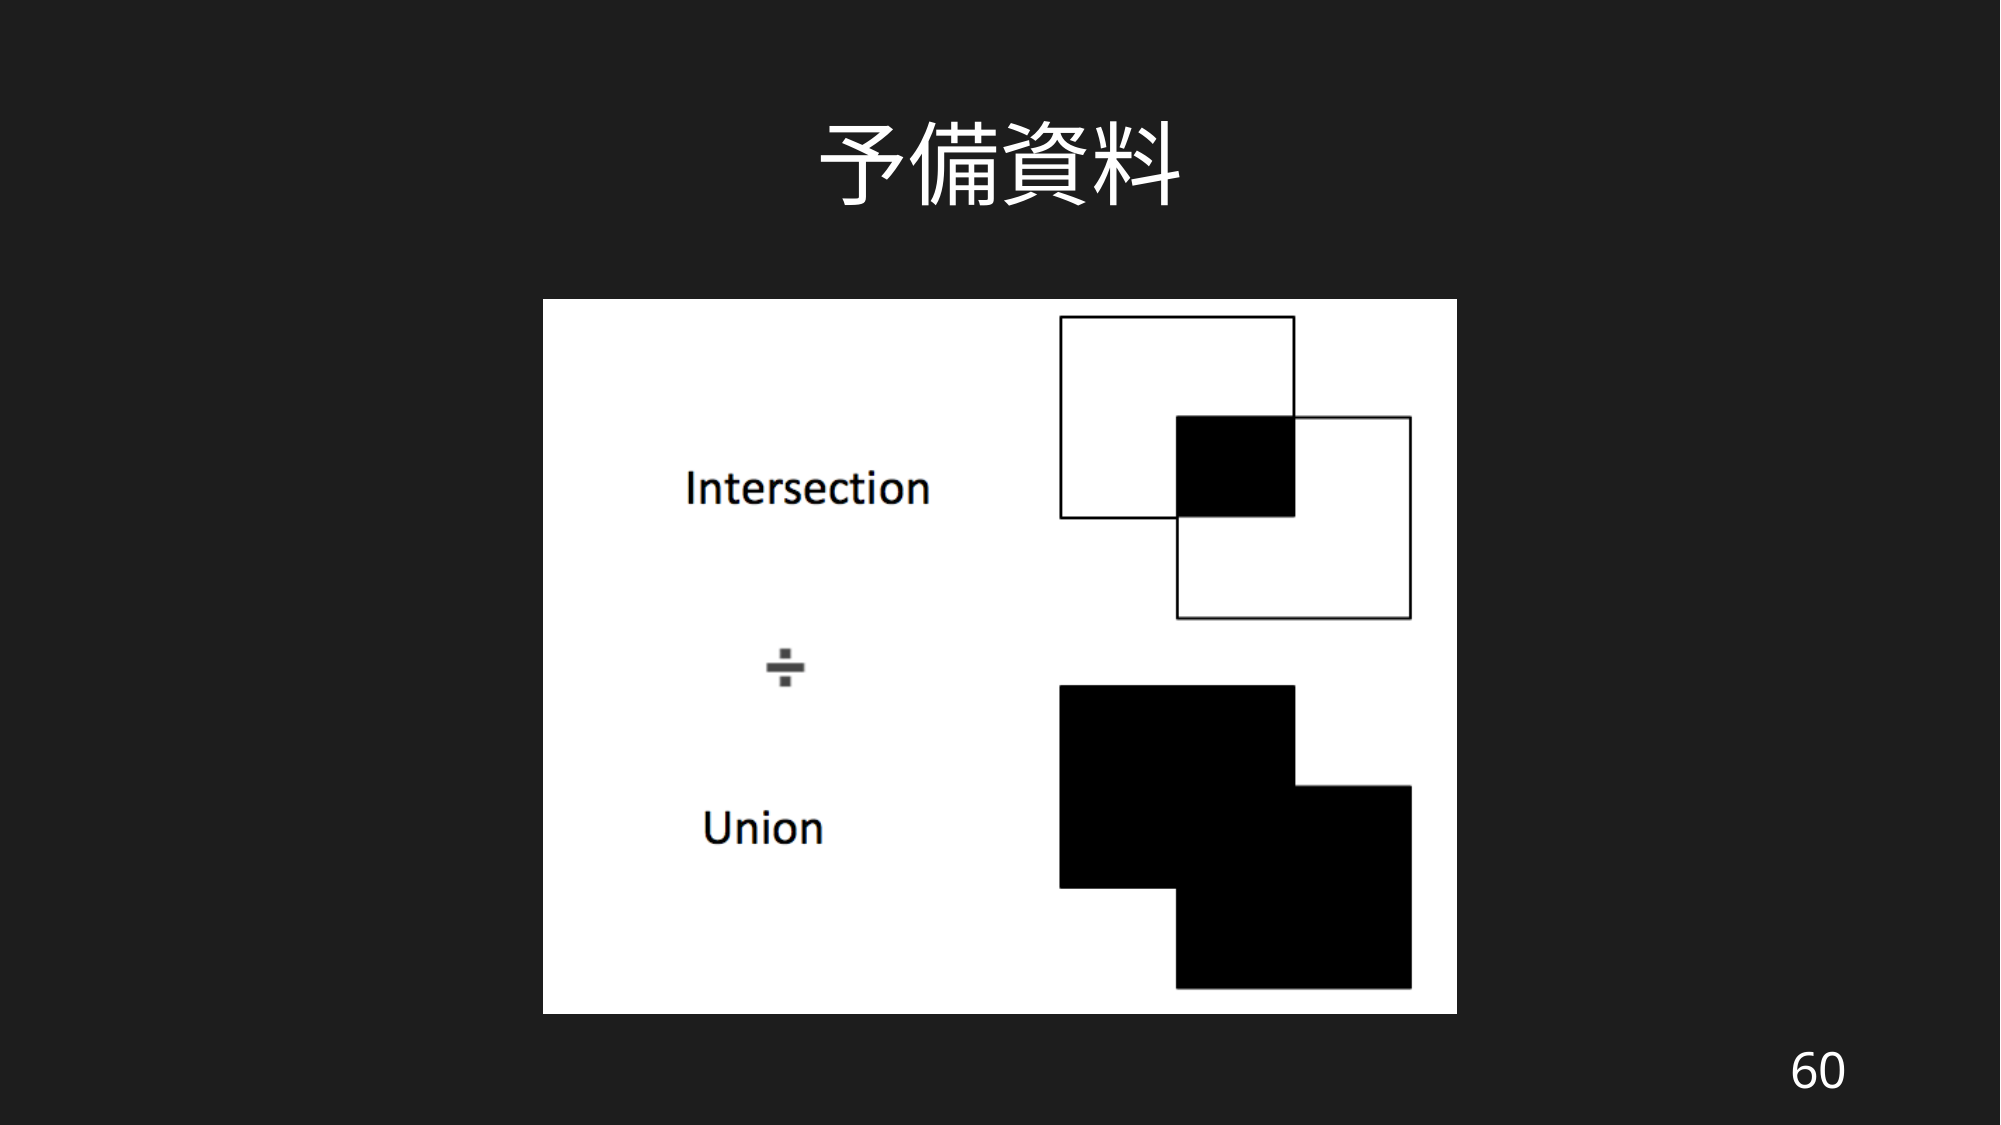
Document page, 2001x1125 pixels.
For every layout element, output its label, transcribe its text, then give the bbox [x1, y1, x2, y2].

slide_number 60 [1412, 1042, 1863, 1103]
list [543, 299, 1457, 1014]
title 予備資料 [137, 59, 1863, 278]
